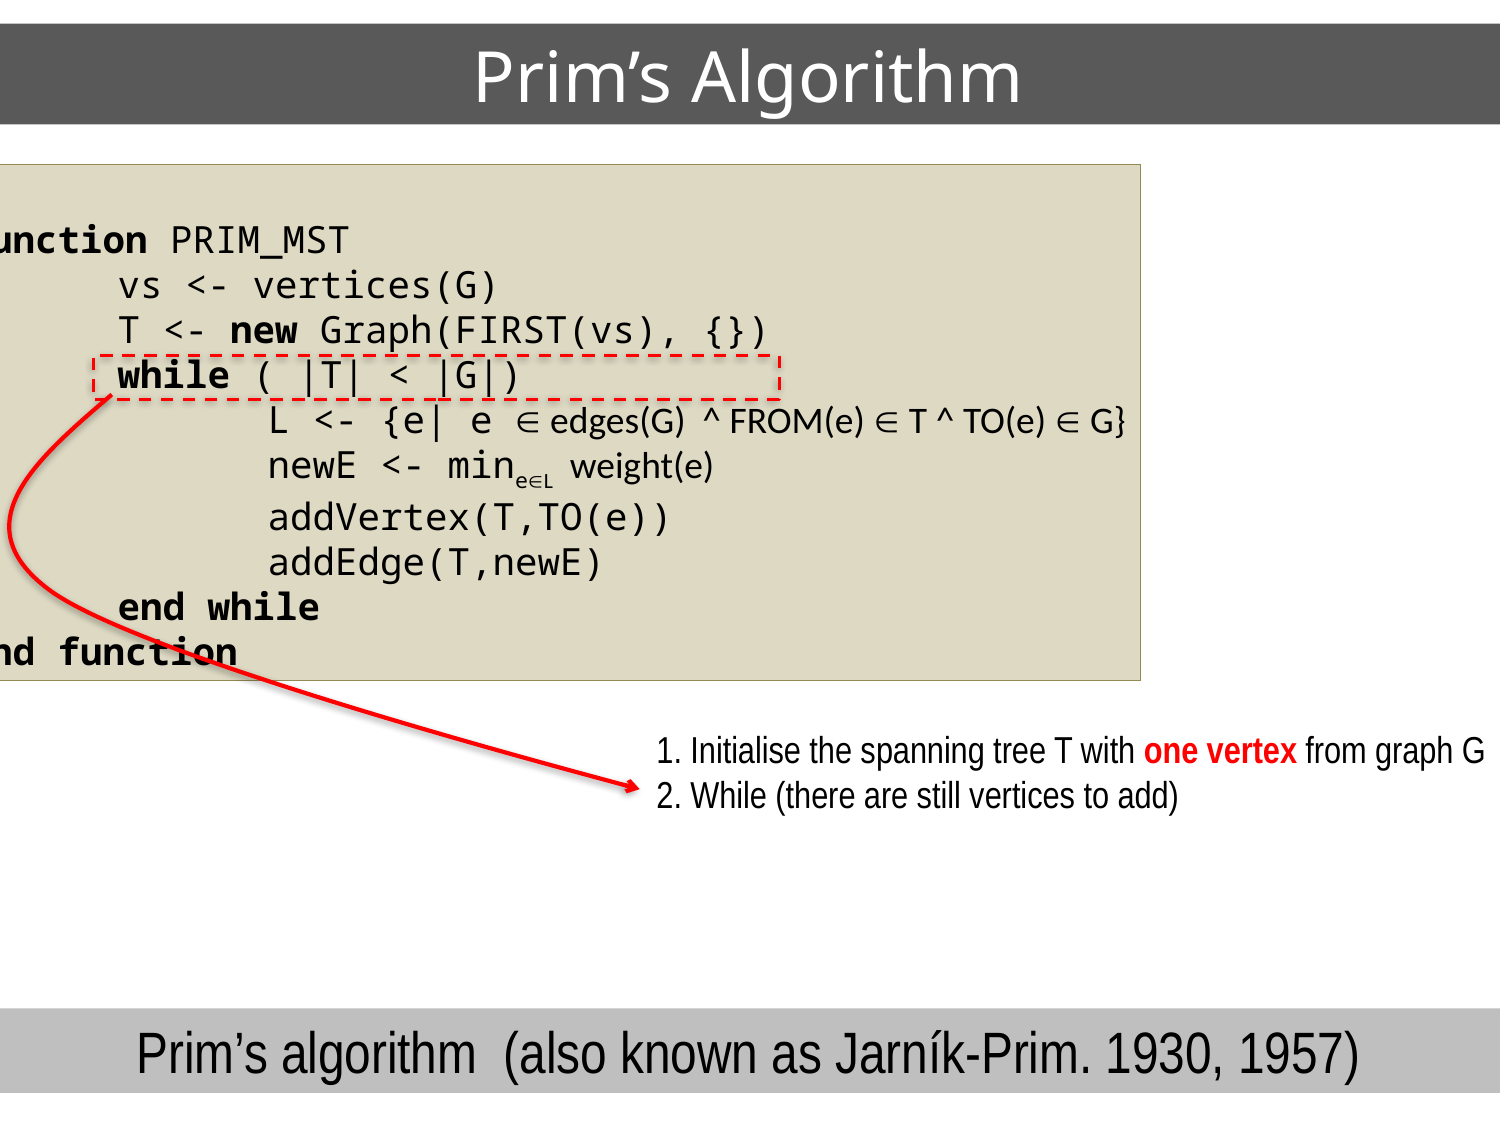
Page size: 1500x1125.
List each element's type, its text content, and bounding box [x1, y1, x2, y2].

text_box Prim’s algorithm (also known as Jarník-Prim. 1930, 1957) [0, 1008, 1500, 1093]
text_box function PRIM_MST vs <- vertices(G) T <- new Graph(FIRST(vs), {}) while ( |T| < |G|) L <- {e| e  edges(G) ^ FROM(e)  T ^ TO(e)  G} newE <- mineL weight(e) addVertex(T,TO(e)) addEdge(T,newE) end while end function [0, 164, 1141, 681]
title Prim’s Algorithm [0, 23, 1500, 125]
text_box [7, 392, 640, 794]
text_box [91, 353, 781, 402]
text_box 1. Initialise the spanning tree T with one vertex from graph G 2. While (there are still vertices to add) [641, 718, 1500, 869]
